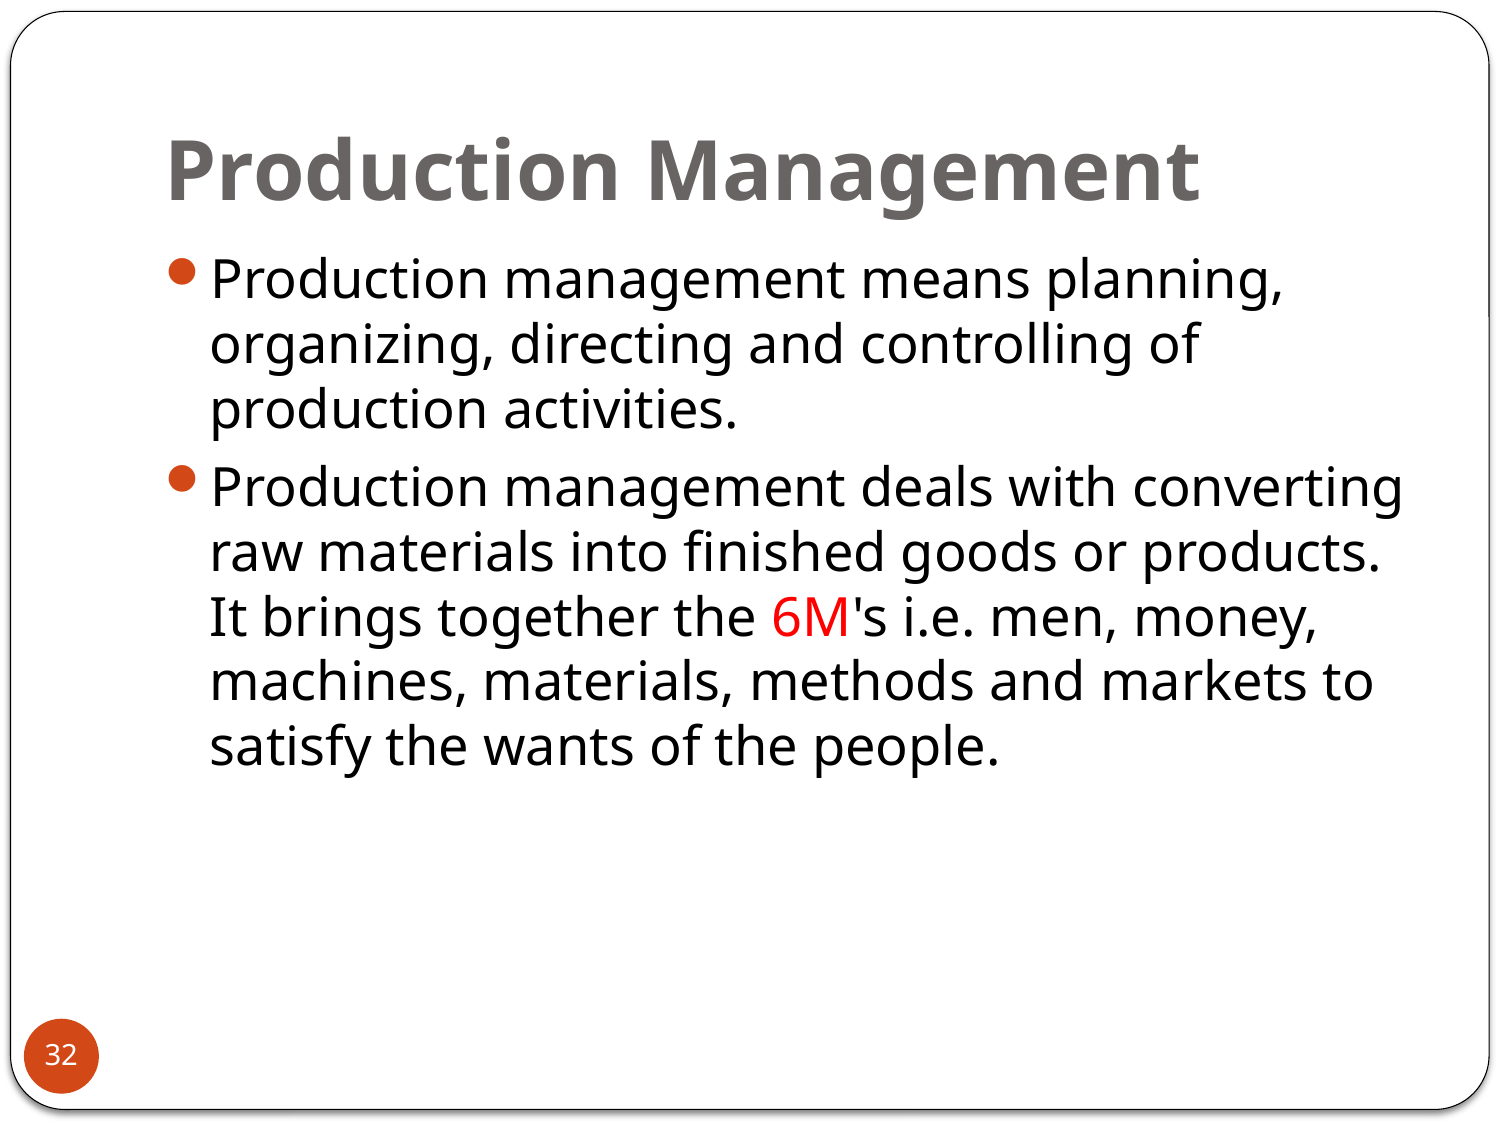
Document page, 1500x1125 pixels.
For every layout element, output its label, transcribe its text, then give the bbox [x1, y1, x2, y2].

title Production Management [150, 45, 1425, 233]
list Production management means planning, organizing, directing and controlling of production activities. Production management deals with converting raw materials into finished goods or products. It brings together the 6M's i.e. men, money, machines, materials, methods and markets to satisfy the wants of the people. [150, 237, 1425, 988]
slide_number 32 [23, 1018, 99, 1094]
